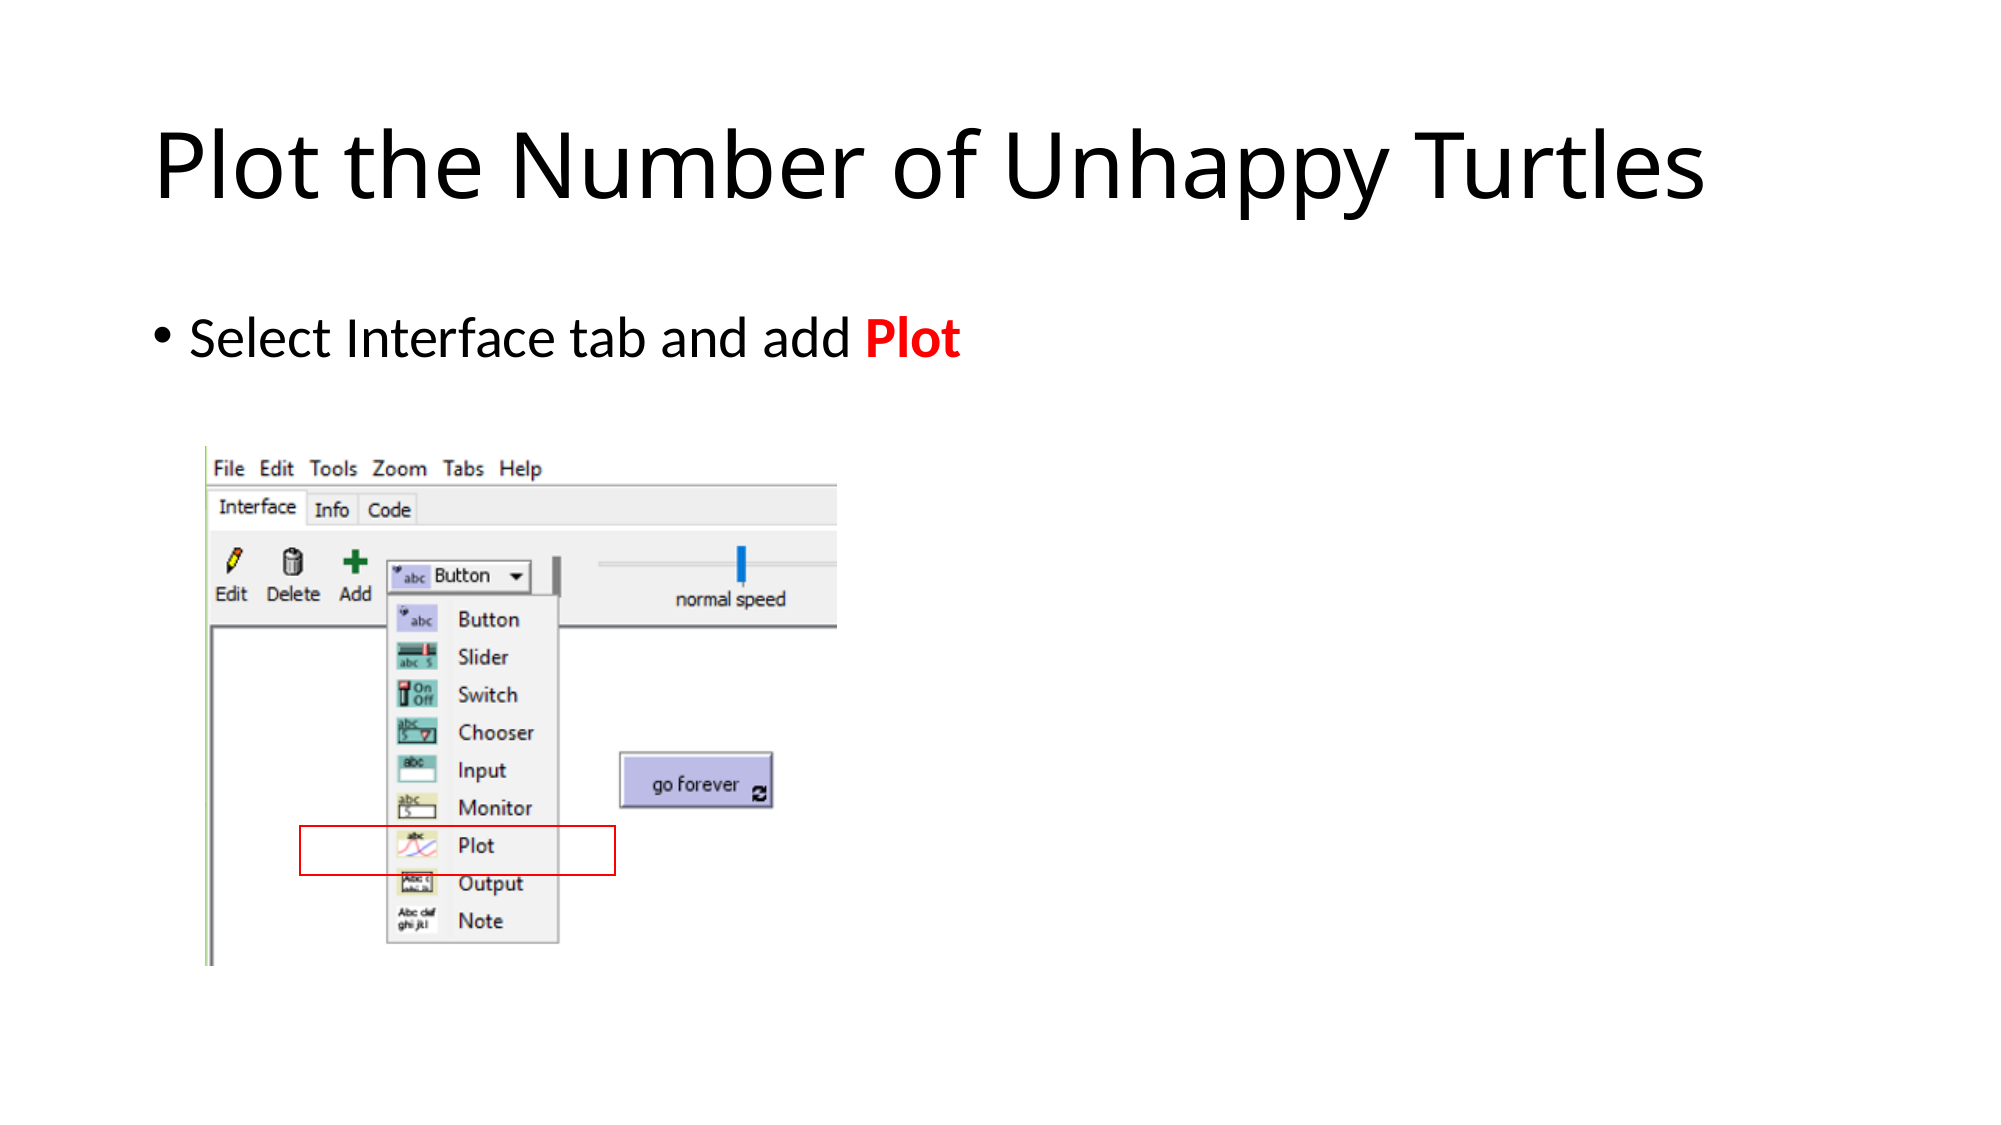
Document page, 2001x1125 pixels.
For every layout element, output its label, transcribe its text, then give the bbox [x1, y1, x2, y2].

picture [205, 446, 837, 966]
list Select Interface tab and add Plot [137, 299, 1863, 1014]
title Plot the Number of Unhappy Turtles [137, 59, 1863, 278]
